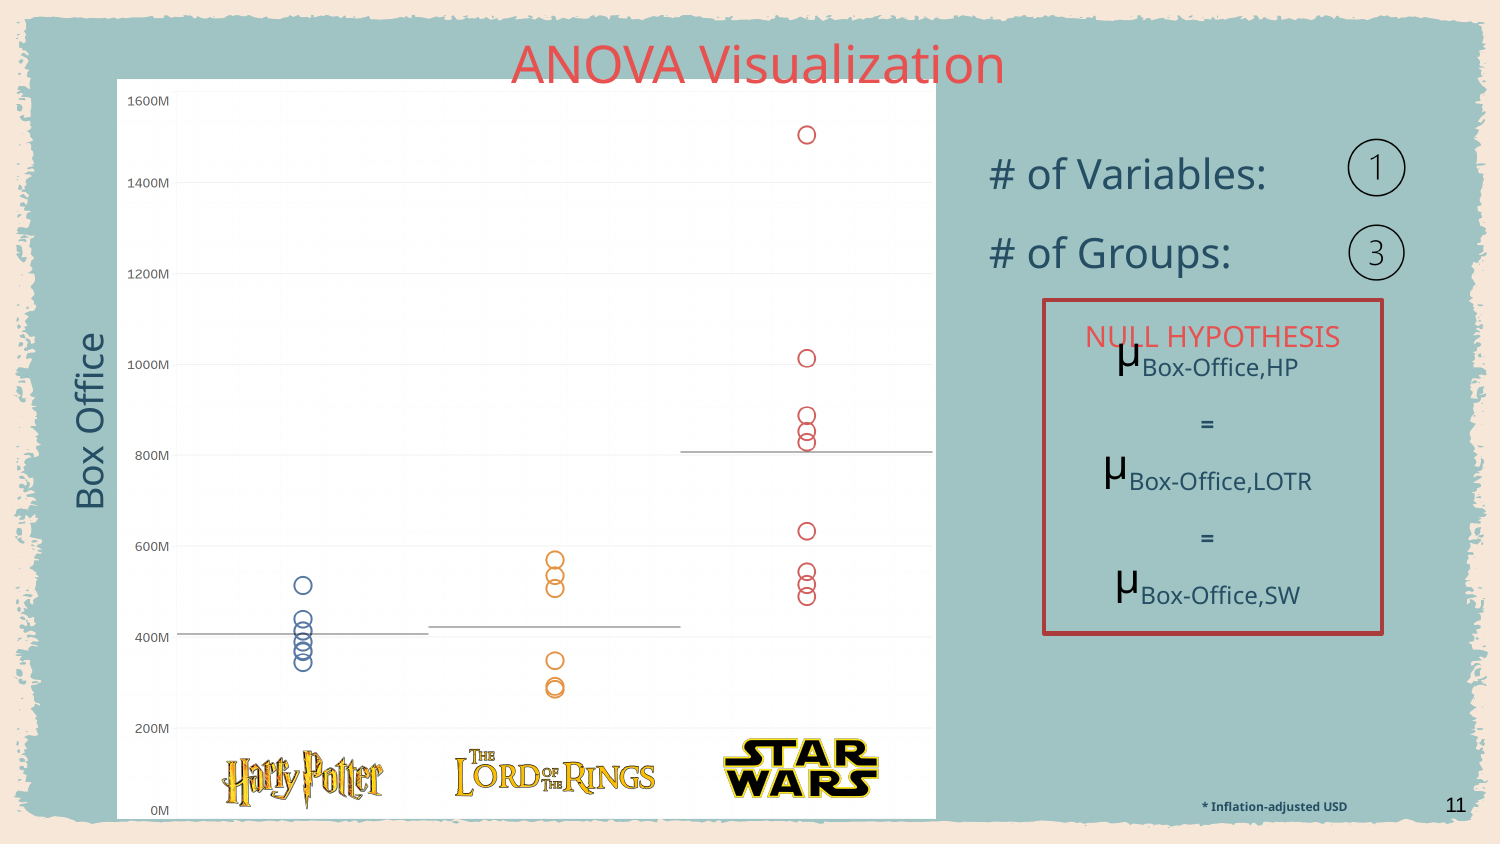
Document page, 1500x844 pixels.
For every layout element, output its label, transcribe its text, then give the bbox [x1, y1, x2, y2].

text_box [1038, 299, 1383, 661]
text_box Box Office [33, 245, 112, 599]
text_box * Inflation-adjusted USD [1187, 778, 1391, 822]
picture [117, 79, 937, 829]
picture [1340, 131, 1413, 204]
text_box 11 [1430, 784, 1482, 825]
text_box ANOVA Visualization [340, 16, 1178, 111]
text_box # of Groups: [974, 196, 1364, 308]
picture [1341, 217, 1412, 288]
text_box # of Variables: [974, 117, 1367, 196]
